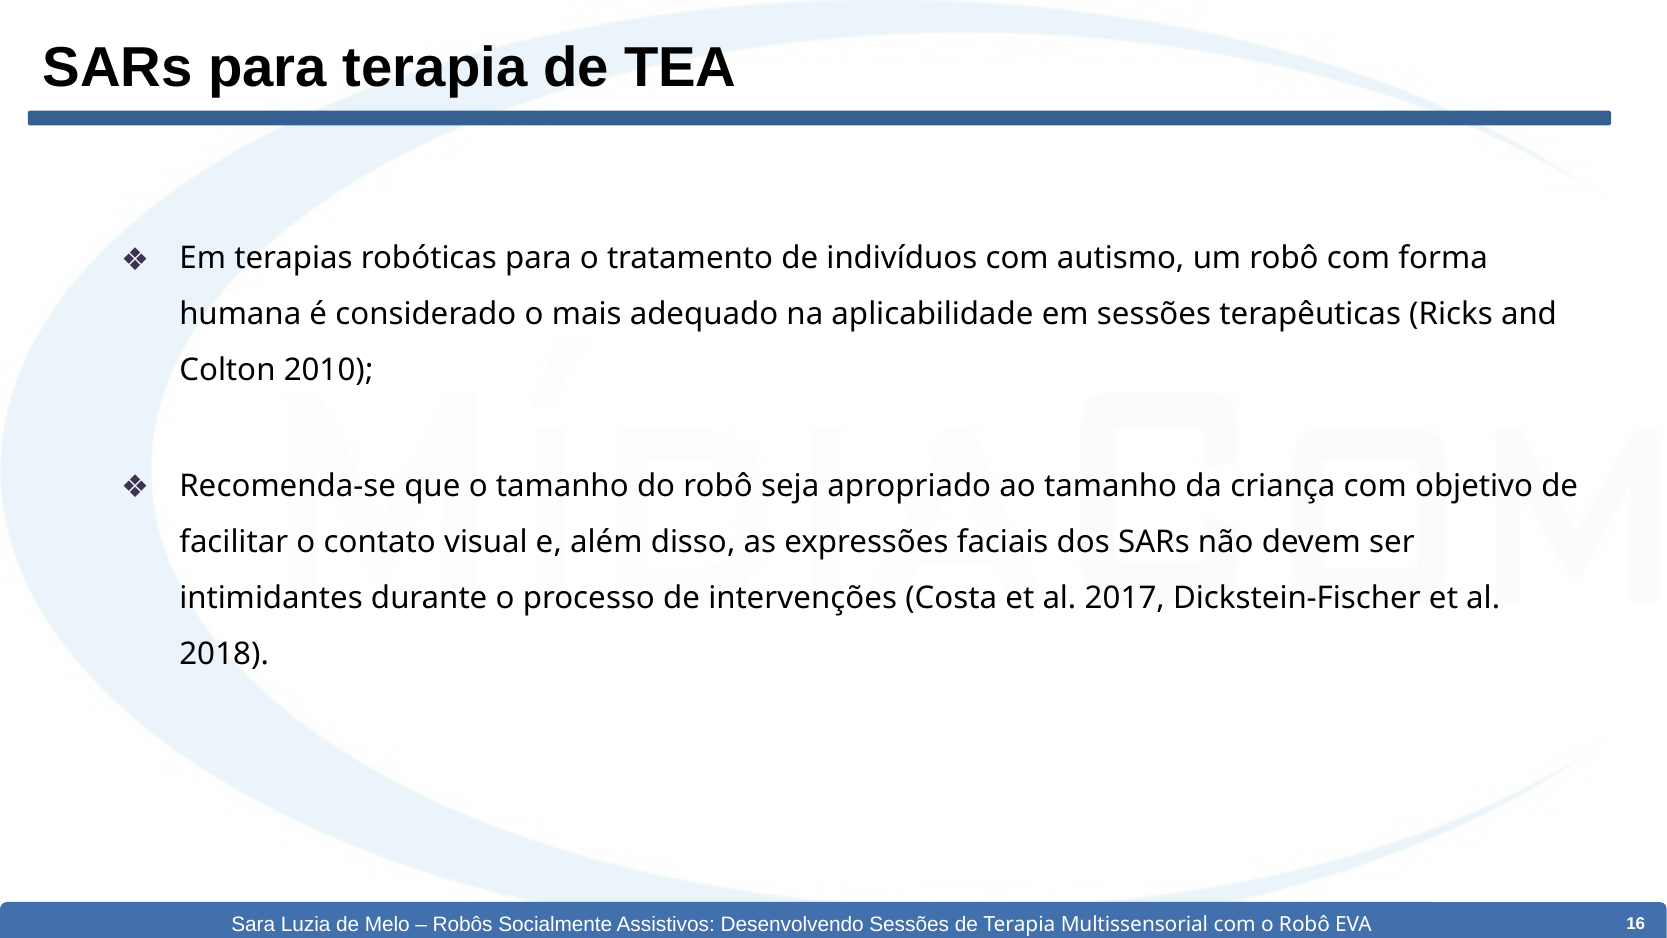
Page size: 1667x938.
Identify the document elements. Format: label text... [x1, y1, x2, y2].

text_box Sara Luzia de Melo – Robôs Socialmente Assistivos: Desenvolvendo Sessões de Terapia Multissensorial com o Robô EVA [216, 902, 1466, 938]
title SARs para terapia de TEA [27, 23, 1612, 111]
list Em terapias robóticas para o tratamento de indivíduos com autismo, um robô com forma humana é considerado o mais adequado na aplicabilidade em sessões terapêuticas (Ricks and Colton 2010); Recomenda-se que o tamanho do robô seja apropriado ao tamanho da criança com objetivo de facilitar o contato visual e, além disso, as expressões faciais dos SARs não devem ser intimidantes durante o processo de intervenções (Costa et al. 2017, Dickstein-Fischer et al. 2018). [89, 211, 1612, 938]
slide_number ‹#› [1466, 908, 1661, 938]
